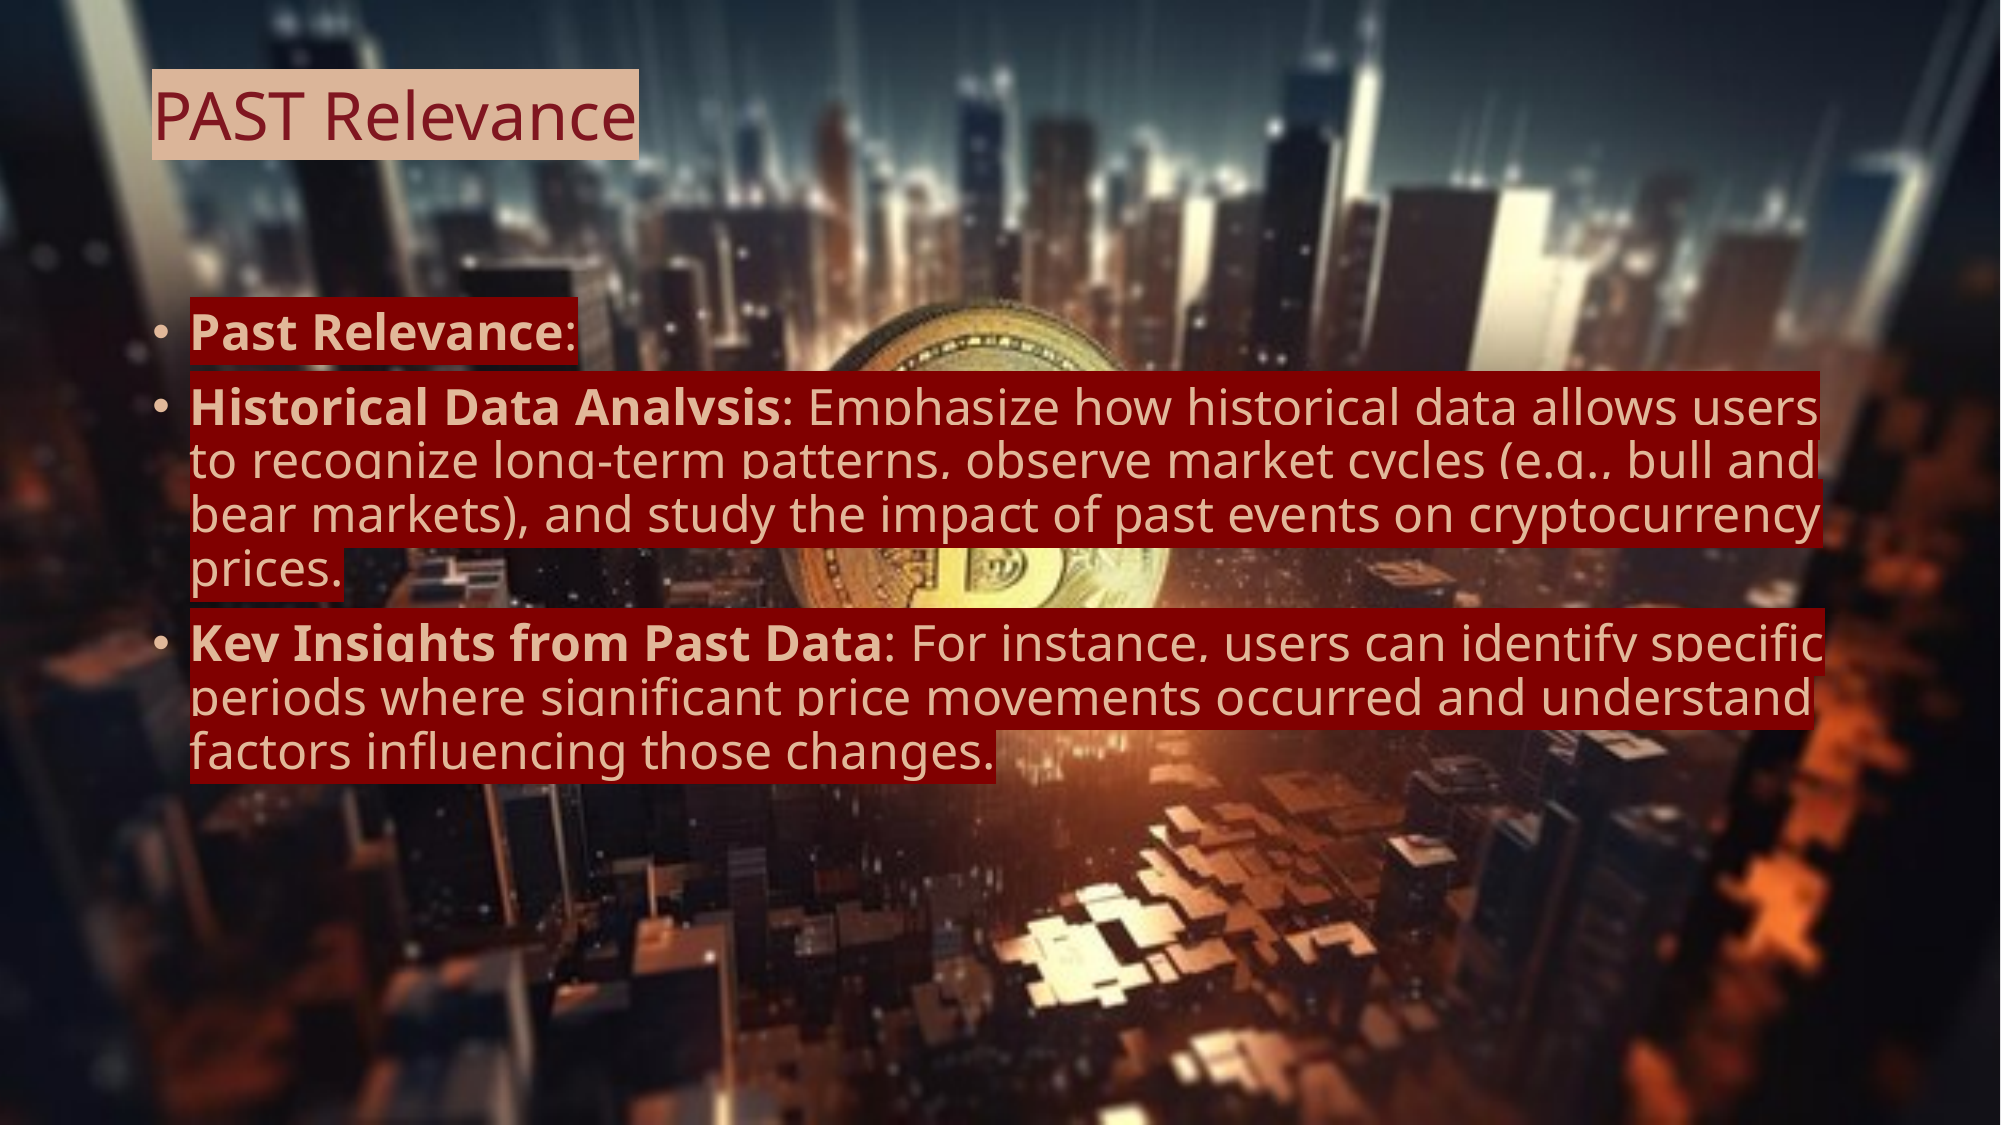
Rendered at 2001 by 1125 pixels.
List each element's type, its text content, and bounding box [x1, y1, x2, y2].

title PAST Relevance [137, 59, 1863, 278]
picture [0, 0, 2001, 1125]
list Past Relevance: Historical Data Analysis: Emphasize how historical data allows users to recognize long-term patterns, observe market cycles (e.g., bull and bear markets), and study the impact of past events on cryptocurrency prices. Key Insights from Past Data: For instance, users can identify specific periods where significant price movements occurred and understand factors influencing those changes. [137, 299, 1863, 1014]
